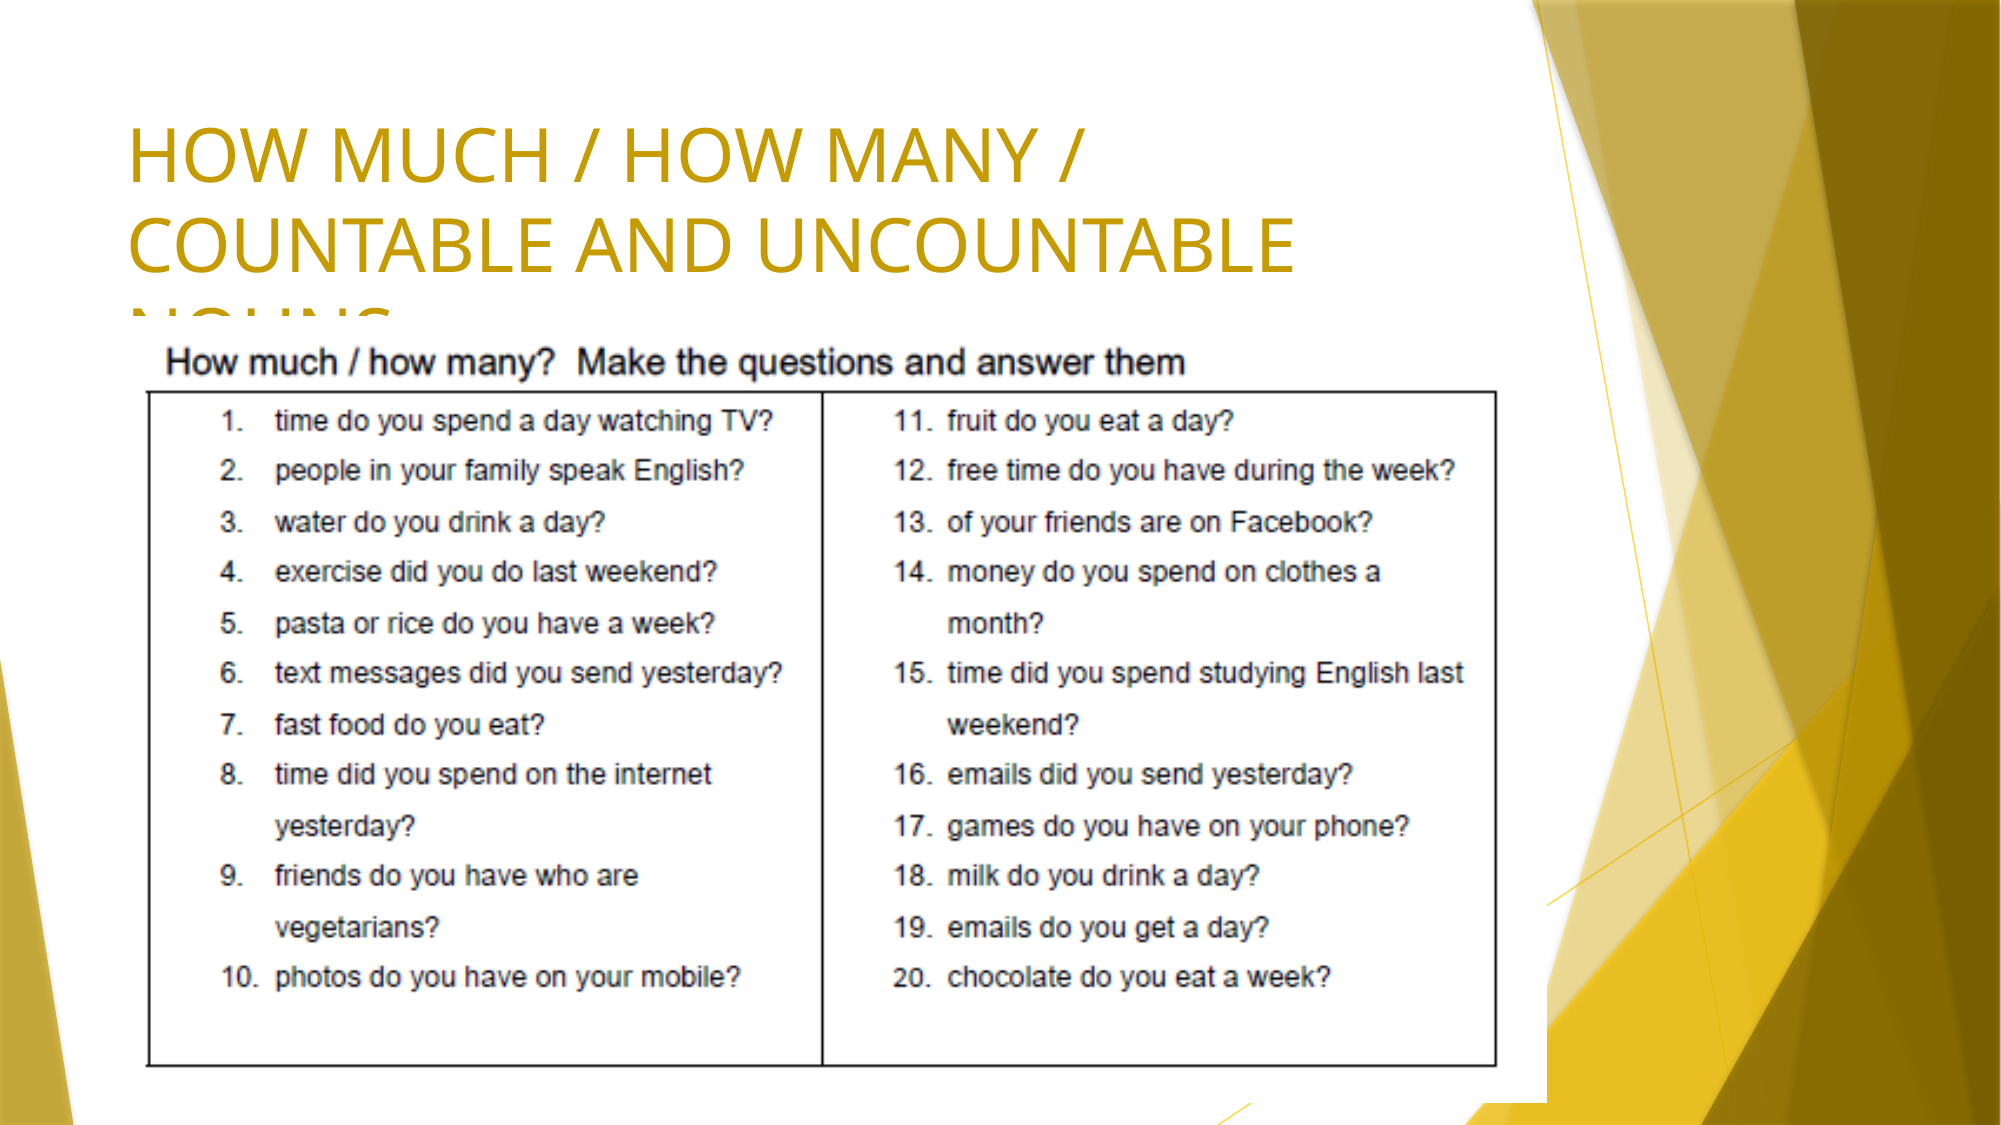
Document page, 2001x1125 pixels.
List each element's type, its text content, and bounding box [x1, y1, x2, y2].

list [110, 316, 1548, 1104]
title HOW MUCH / HOW MANY / COUNTABLE AND UNCOUNTABLE NOUNS. [111, 99, 1522, 315]
